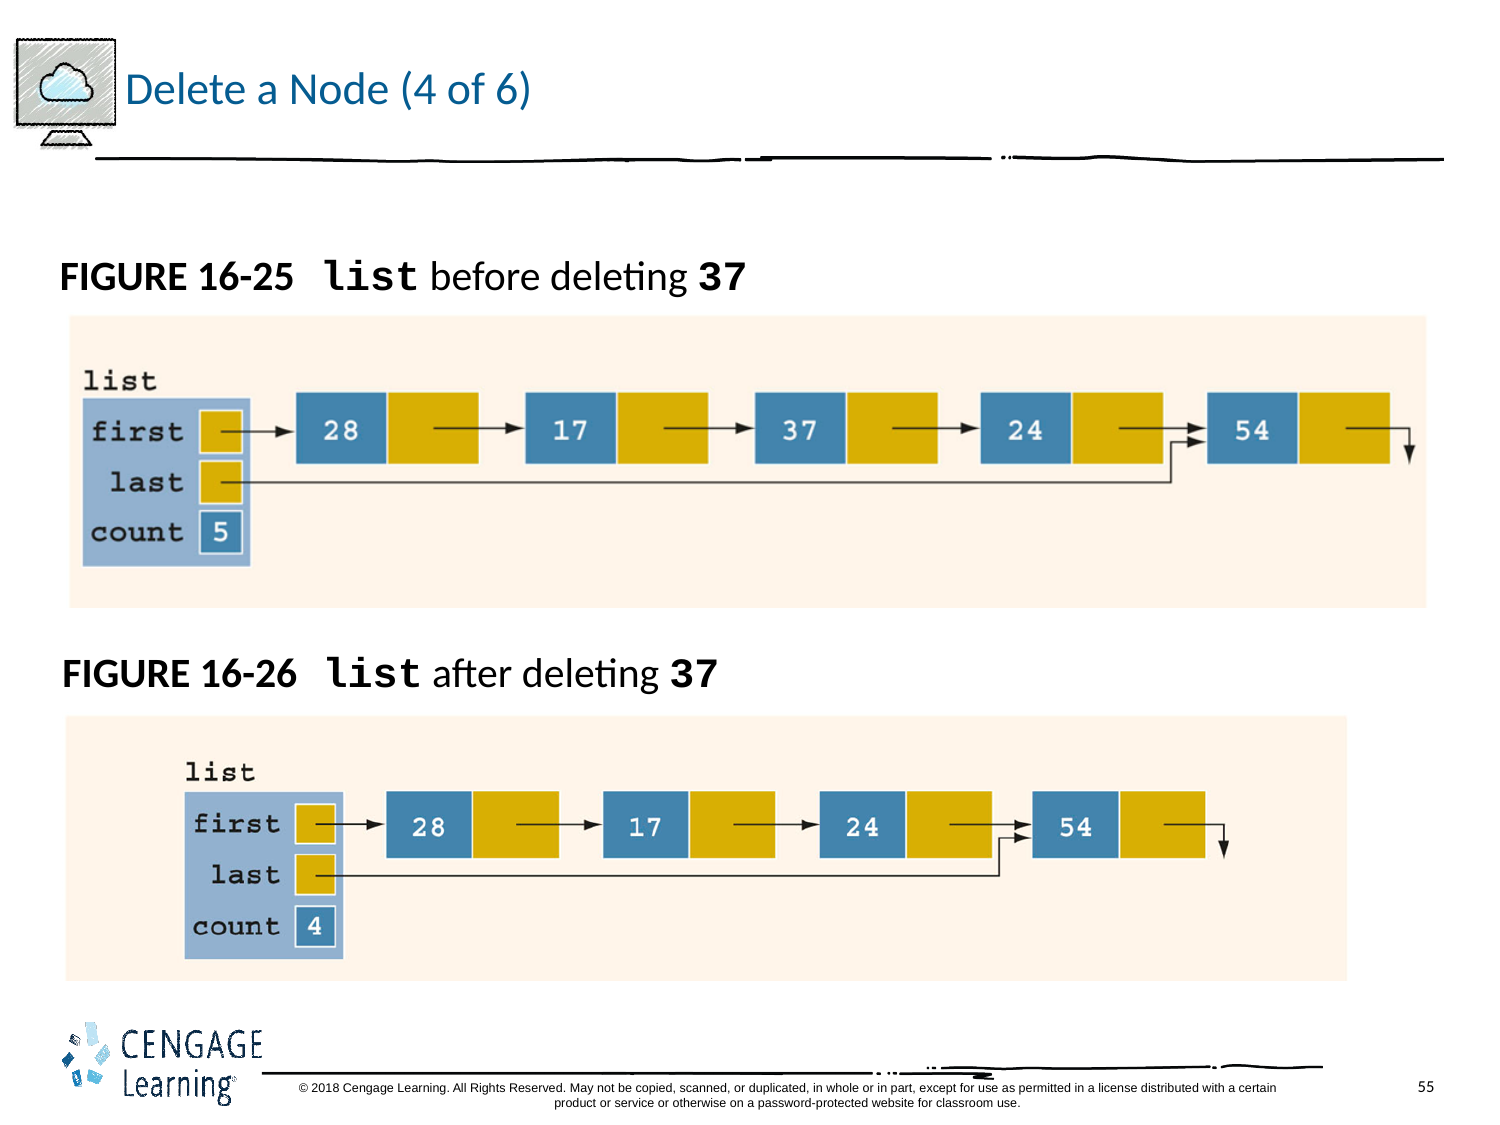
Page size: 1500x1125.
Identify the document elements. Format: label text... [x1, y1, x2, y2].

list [62, 712, 1350, 981]
picture [12, 36, 117, 151]
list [66, 312, 1431, 608]
list FIGURE 16-25 list before deleting 37 [59, 252, 1441, 301]
picture [95, 155, 1444, 163]
list FIGURE 16-26 list after deleting 37 [62, 650, 1443, 699]
picture [62, 1022, 1323, 1106]
title Delete a Node (4 of 6) [125, 66, 1442, 116]
